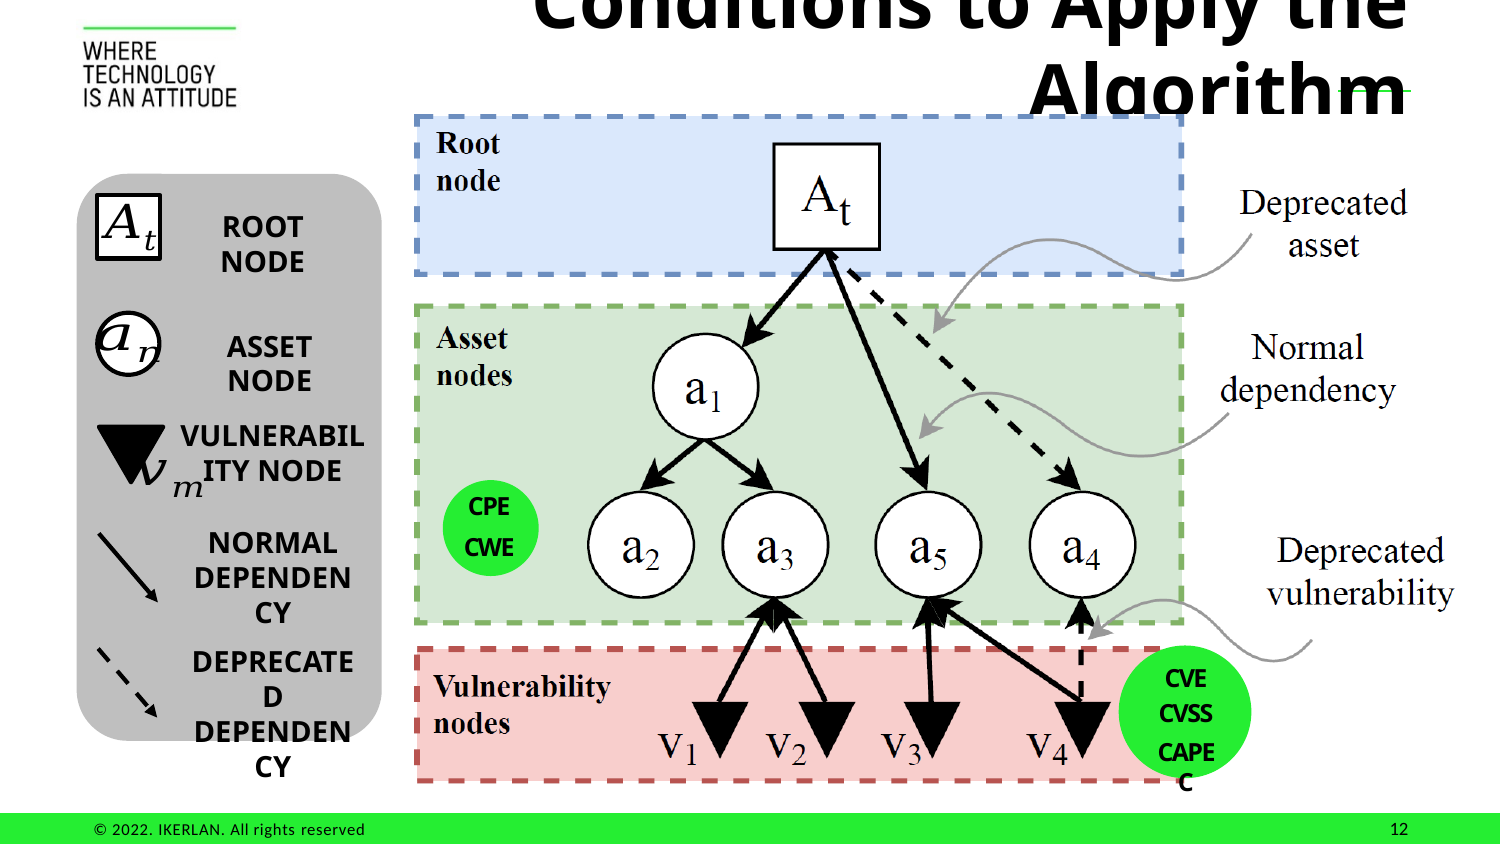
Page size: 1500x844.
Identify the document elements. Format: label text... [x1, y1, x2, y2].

text_box ASSET NODE [180, 320, 360, 406]
picture [76, 19, 242, 115]
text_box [98, 533, 159, 603]
slide_number 12 [1073, 809, 1424, 844]
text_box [1118, 645, 1252, 779]
text_box [95, 310, 162, 377]
text_box ROOT NODE [180, 201, 346, 287]
text_box [97, 424, 164, 485]
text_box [97, 648, 158, 718]
text_box DEPRECATED DEPENDENCY [171, 636, 375, 791]
text_box NORMAL DEPENDENCY [174, 516, 372, 636]
text_box [74, 171, 384, 743]
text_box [442, 479, 539, 577]
text_box VULNERABILITY NODE [164, 410, 382, 495]
title Conditions to Apply the Algorithm [289, 0, 1425, 92]
picture [414, 114, 1455, 786]
